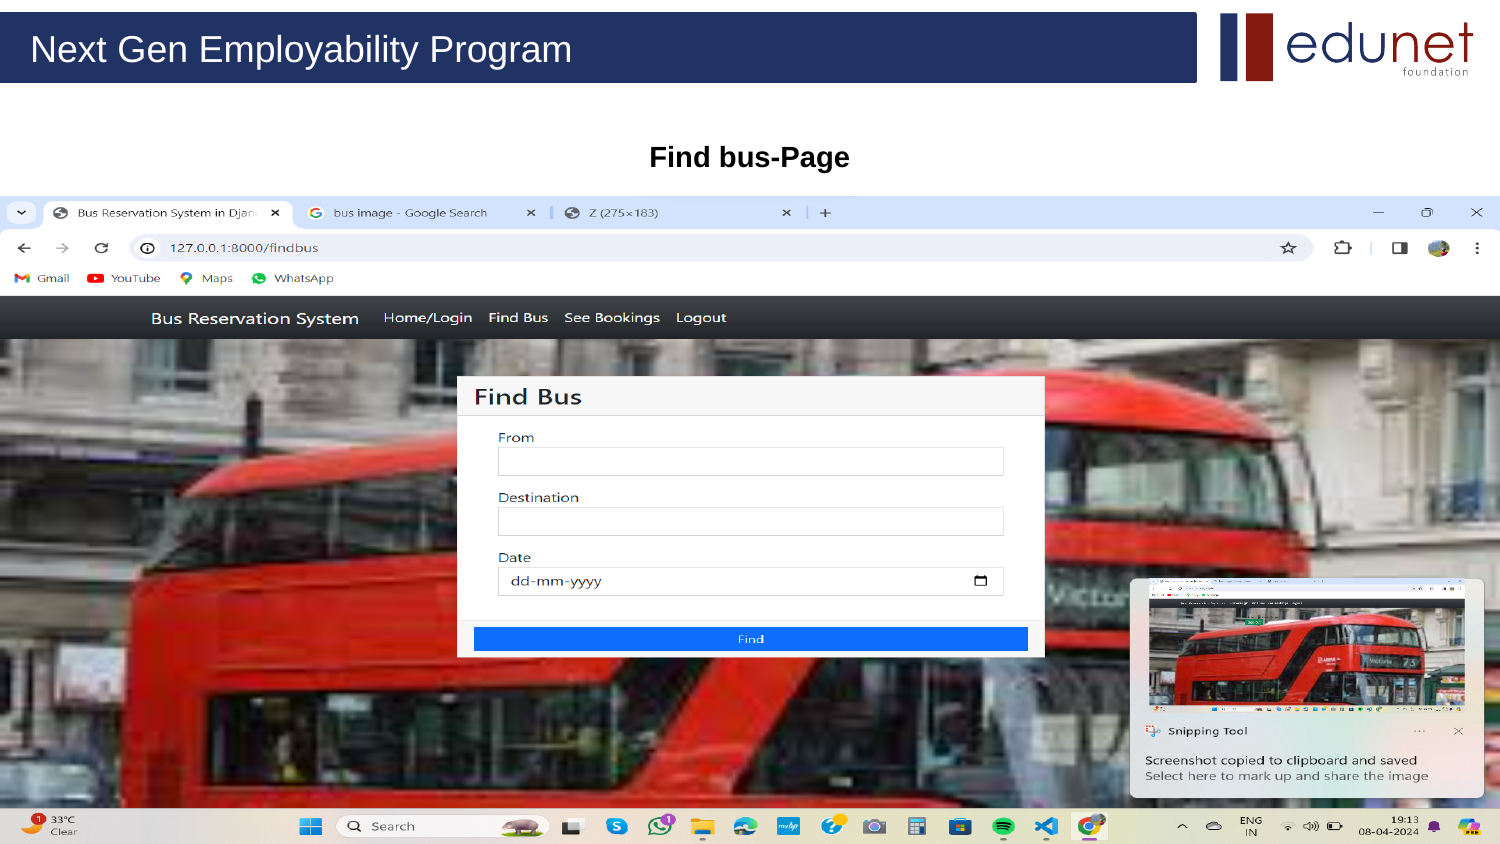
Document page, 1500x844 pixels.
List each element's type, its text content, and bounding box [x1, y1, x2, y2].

title Find bus-Page [103, 104, 1397, 194]
picture [0, 196, 1500, 844]
picture [1279, 14, 1482, 83]
